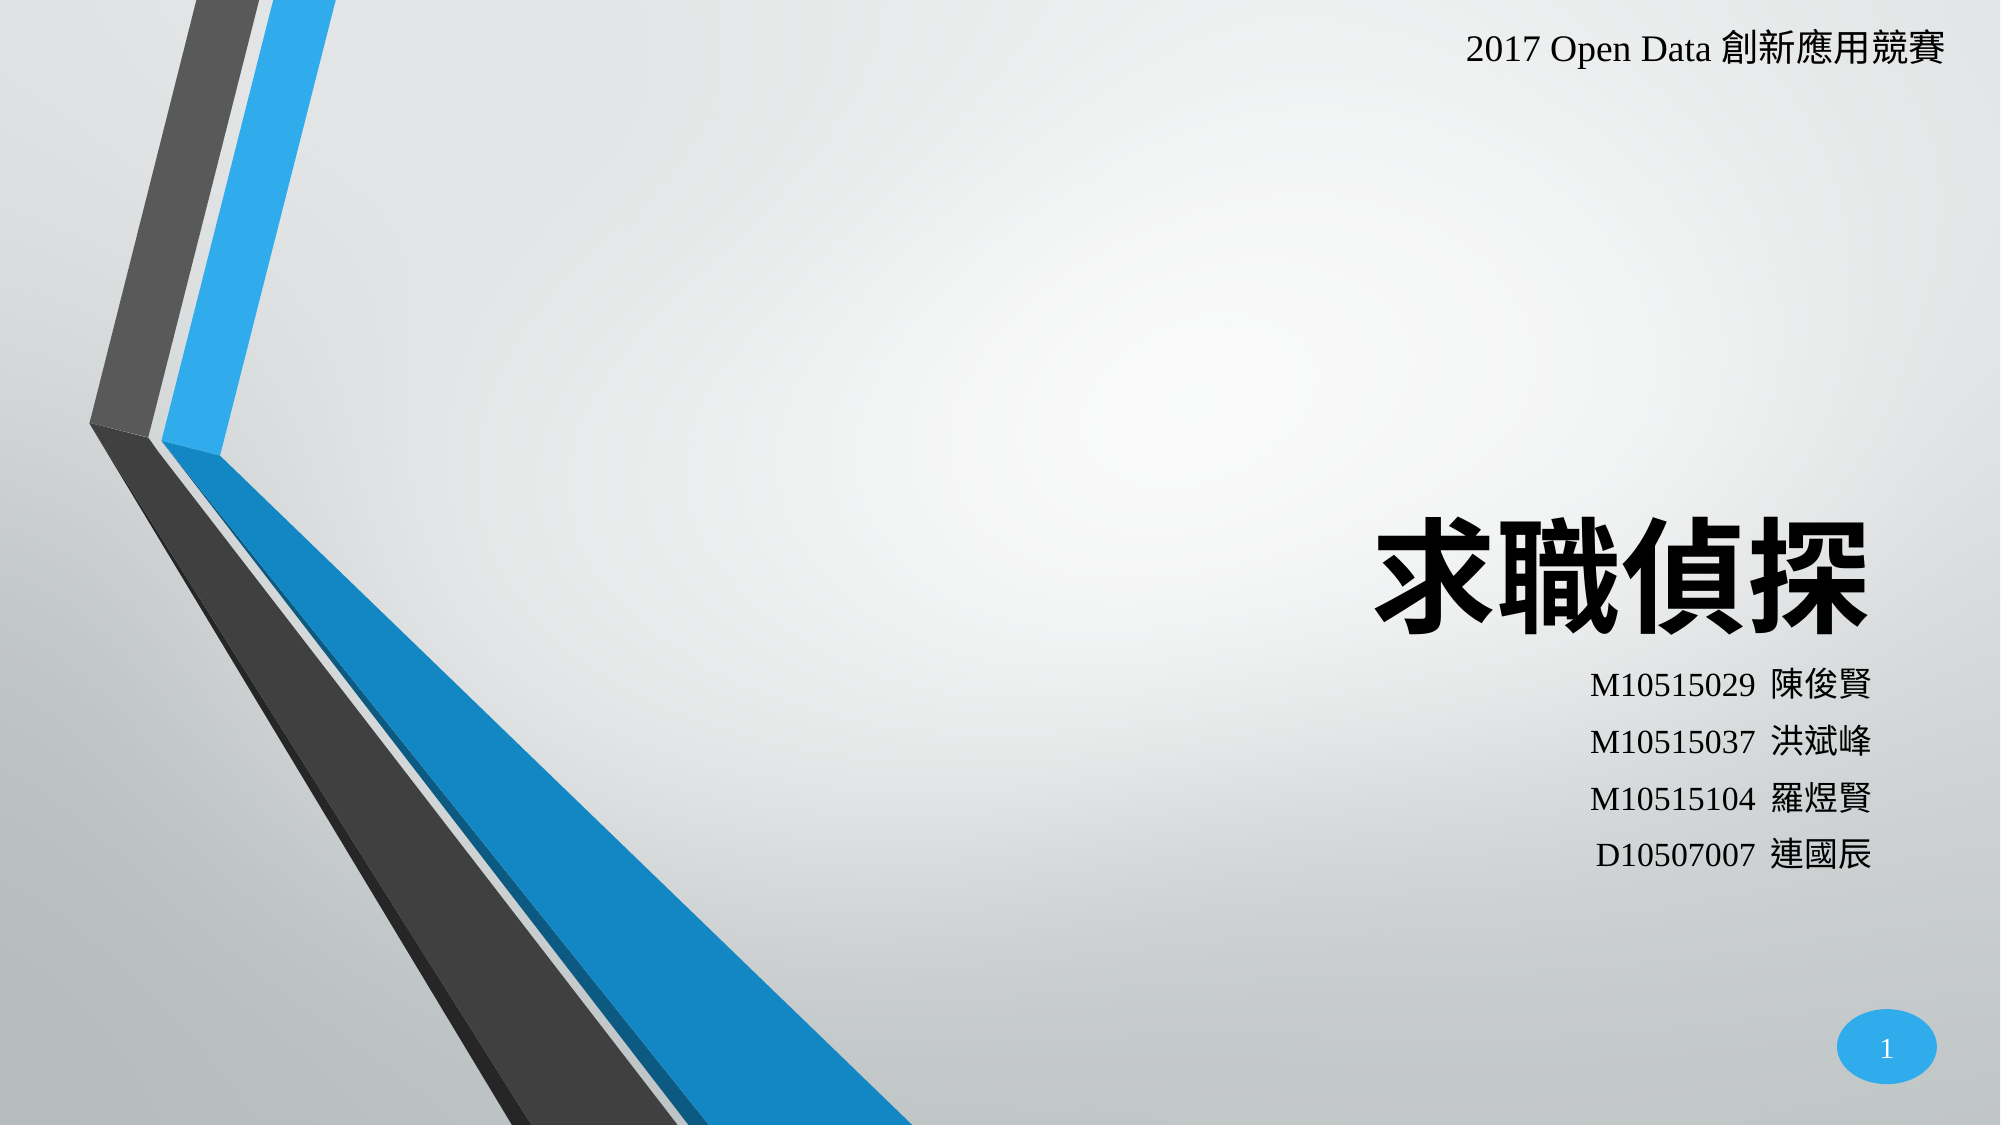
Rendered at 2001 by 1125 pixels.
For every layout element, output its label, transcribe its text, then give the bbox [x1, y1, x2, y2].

subtitle M10515029 陳俊賢 M10515037 洪斌峰 M10515104 羅煜賢 D10507007 連國辰 [740, 655, 1887, 884]
text_box 1 [1836, 1009, 1937, 1085]
text_box 2017 Open Data創新應用競賽 [1451, 17, 1970, 77]
title 求職偵探 [480, 226, 1887, 656]
